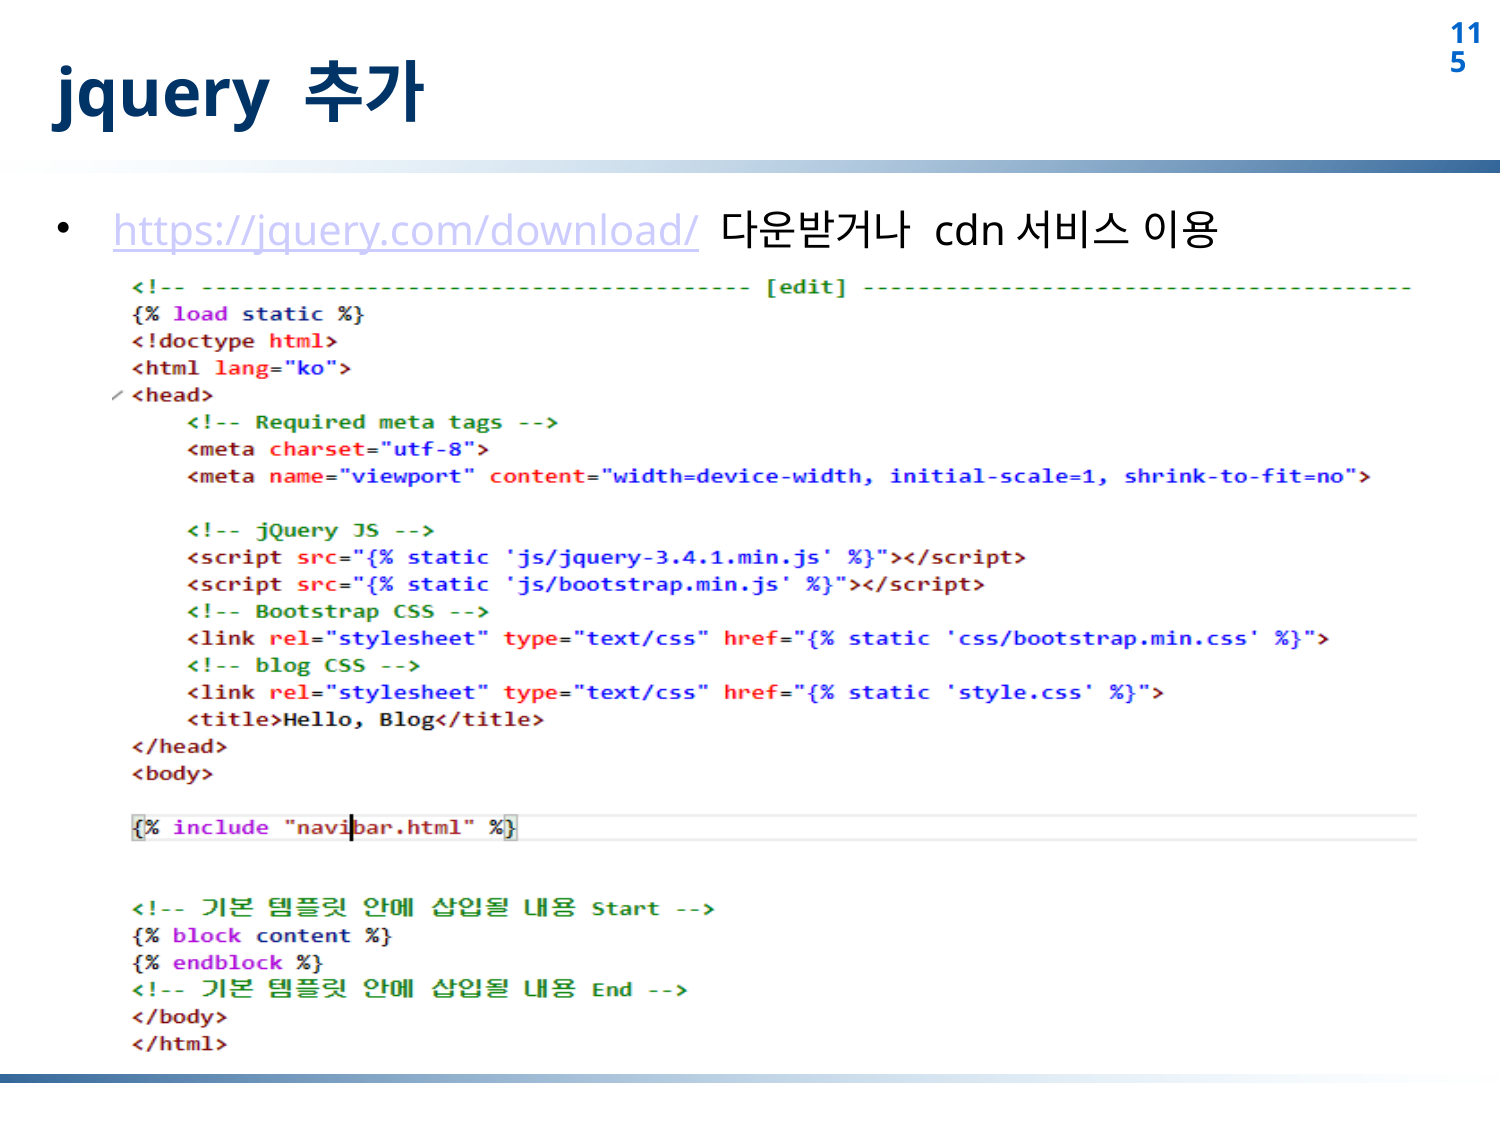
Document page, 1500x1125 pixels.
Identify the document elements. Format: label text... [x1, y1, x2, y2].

title jquery 추가 [41, 19, 1424, 161]
list https://jquery.com/download/ 다운받거나 cdn서비스 이용 [41, 196, 1459, 1059]
picture [111, 278, 1418, 1059]
